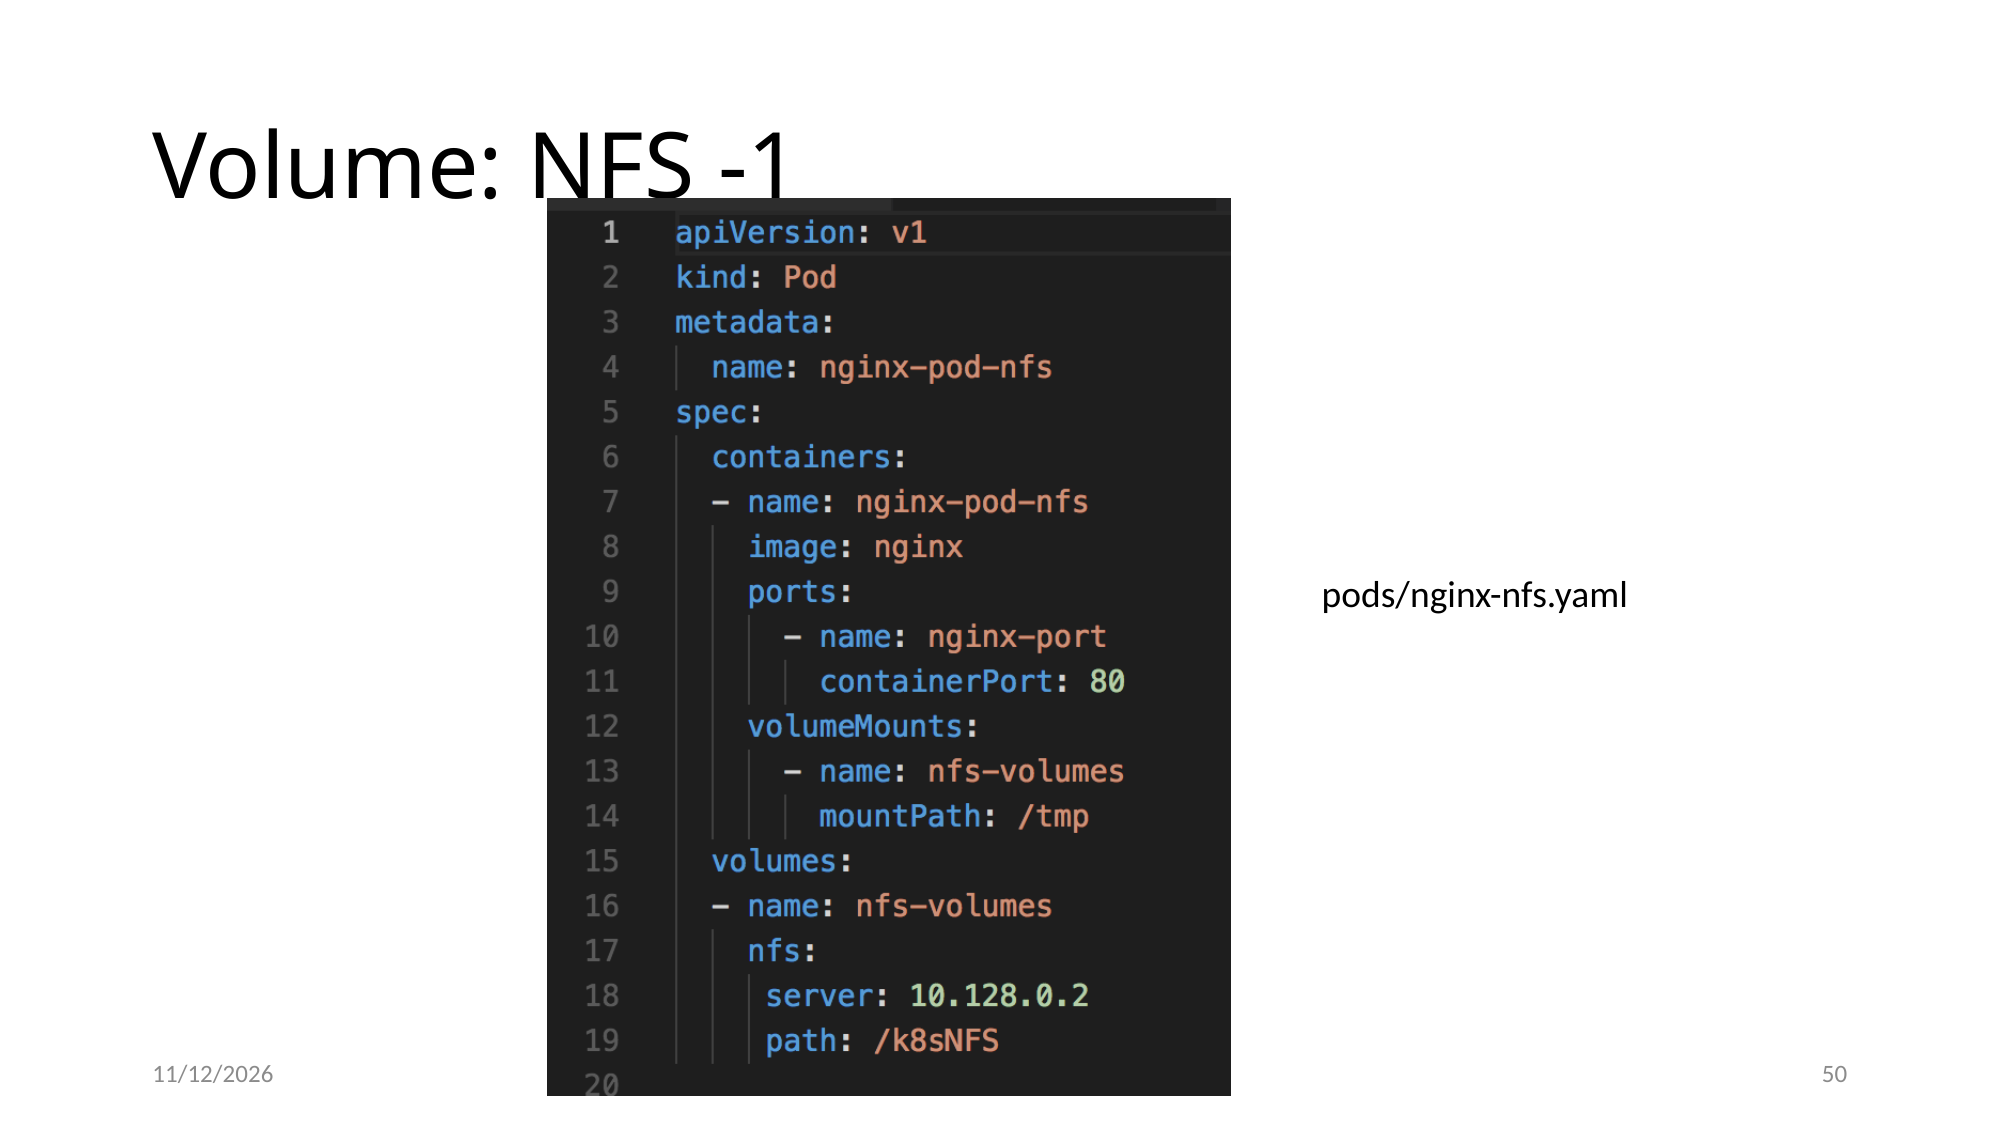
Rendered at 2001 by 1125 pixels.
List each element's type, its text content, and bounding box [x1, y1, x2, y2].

title Volume: NFS -1 [137, 59, 1863, 278]
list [547, 198, 1231, 1096]
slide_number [137, 1042, 588, 1103]
slide_number 50 [1412, 1042, 1863, 1103]
text_box pods/nginx-nfs.yaml [1306, 562, 1976, 623]
